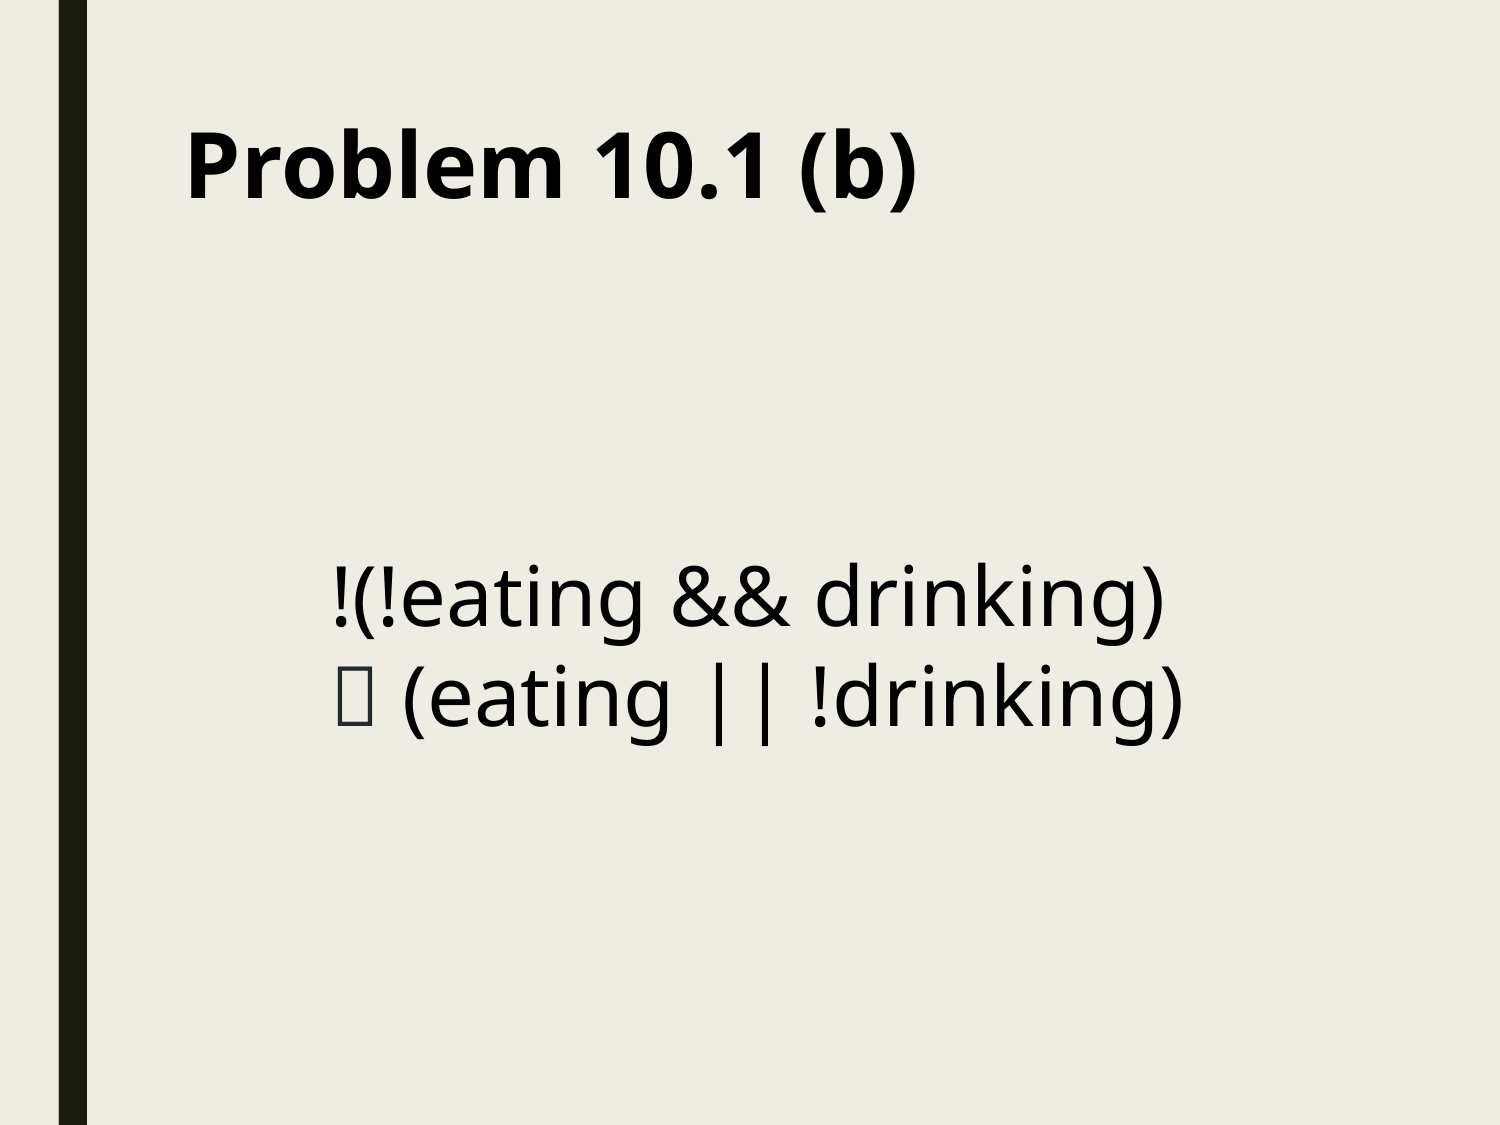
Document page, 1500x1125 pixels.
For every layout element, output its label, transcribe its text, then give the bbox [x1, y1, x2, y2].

title Problem 10.1 (b) [168, 112, 1351, 357]
text_box !(!eating && drinking)  (eating || !drinking) [315, 535, 1203, 751]
